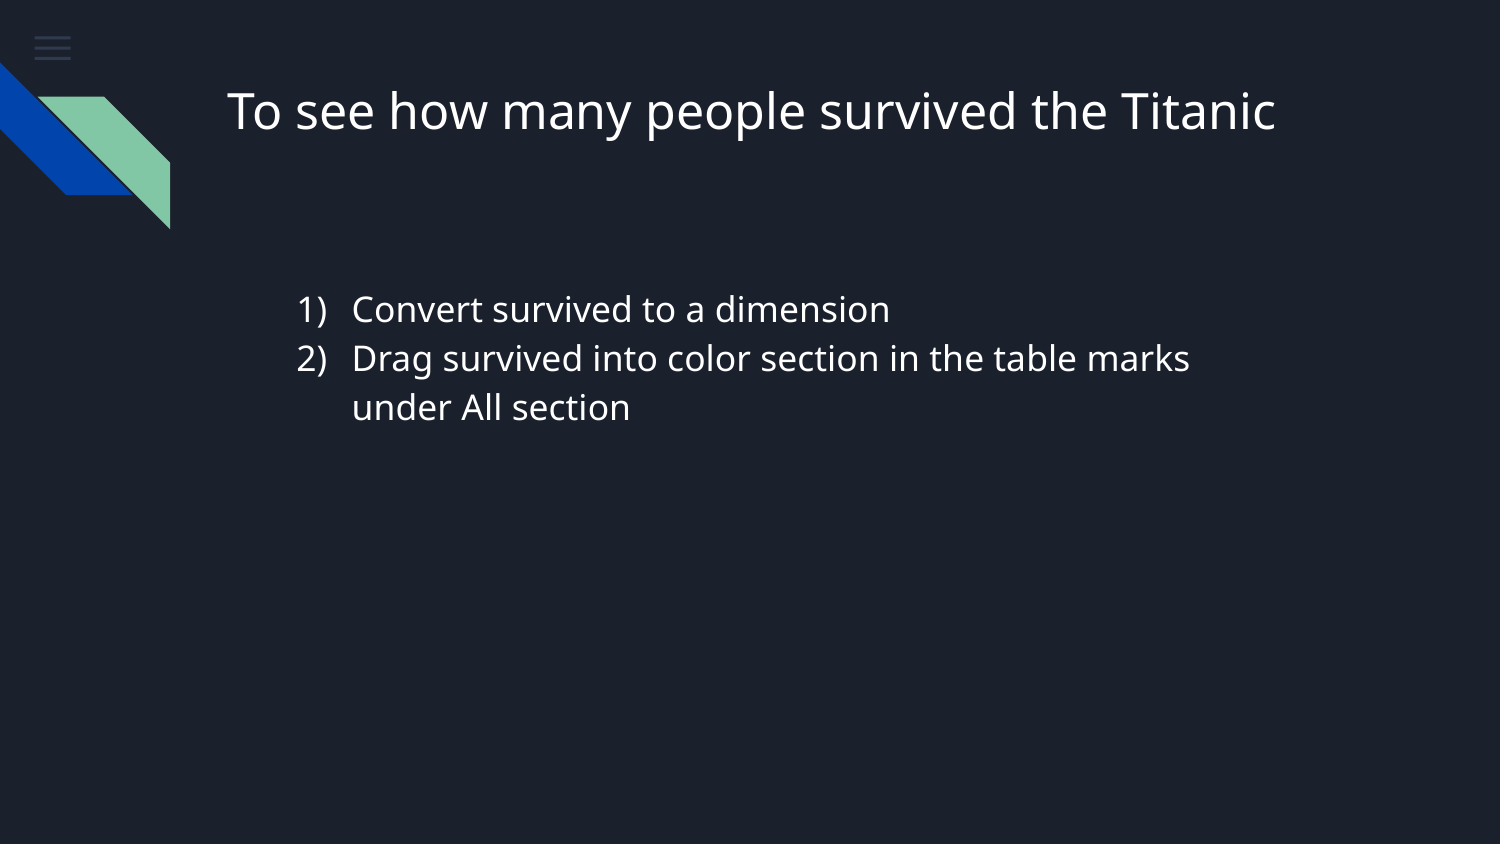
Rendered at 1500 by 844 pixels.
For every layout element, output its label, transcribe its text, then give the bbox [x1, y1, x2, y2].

list Convert survived to a dimension Drag survived into color section in the table marks under All section [261, 265, 1231, 744]
title To see how many people survived the Titanic [212, 64, 1368, 215]
